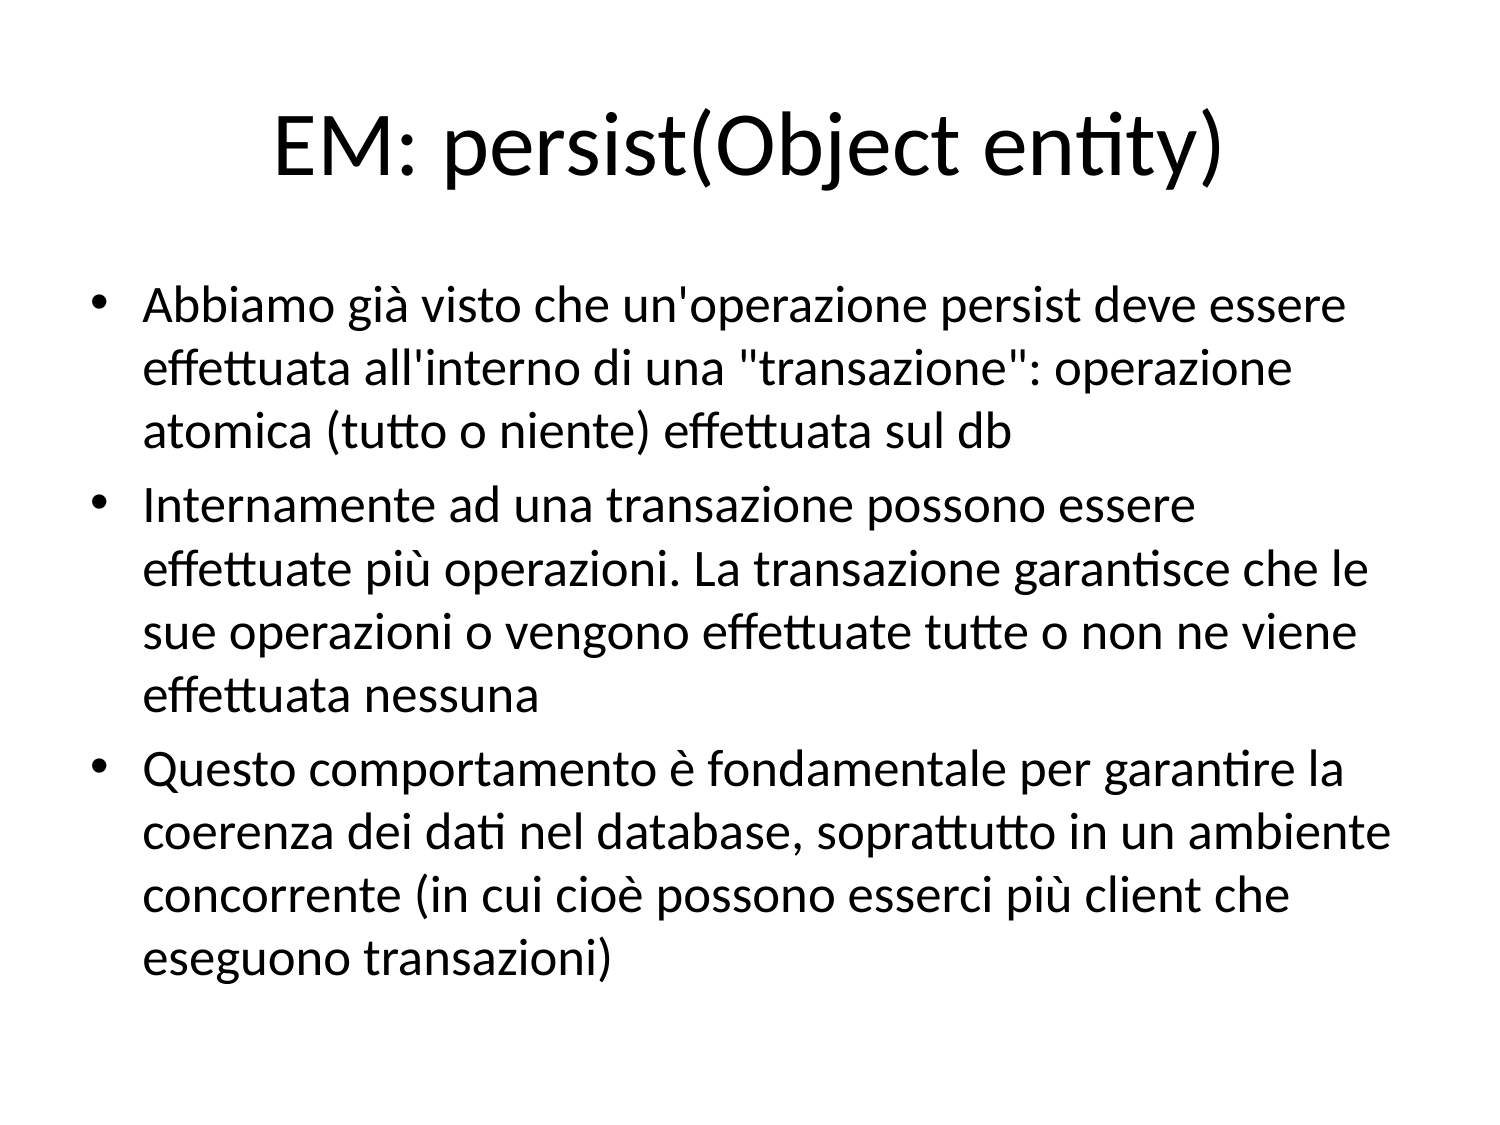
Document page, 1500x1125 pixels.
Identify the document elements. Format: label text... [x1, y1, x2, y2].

title EM: persist(Object entity) [75, 45, 1425, 233]
list Abbiamo già visto che un'operazione persist deve essere effettuata all'interno di una "transazione": operazione atomica (tutto o niente) effettuata sul db Internamente ad una transazione possono essere effettuate più operazioni. La transazione garantisce che le sue operazioni o vengono effettuate tutte o non ne viene effettuata nessuna Questo comportamento è fondamentale per garantire la coerenza dei dati nel database, soprattutto in un ambiente concorrente (in cui cioè possono esserci più client che eseguono transazioni) [75, 262, 1425, 1005]
